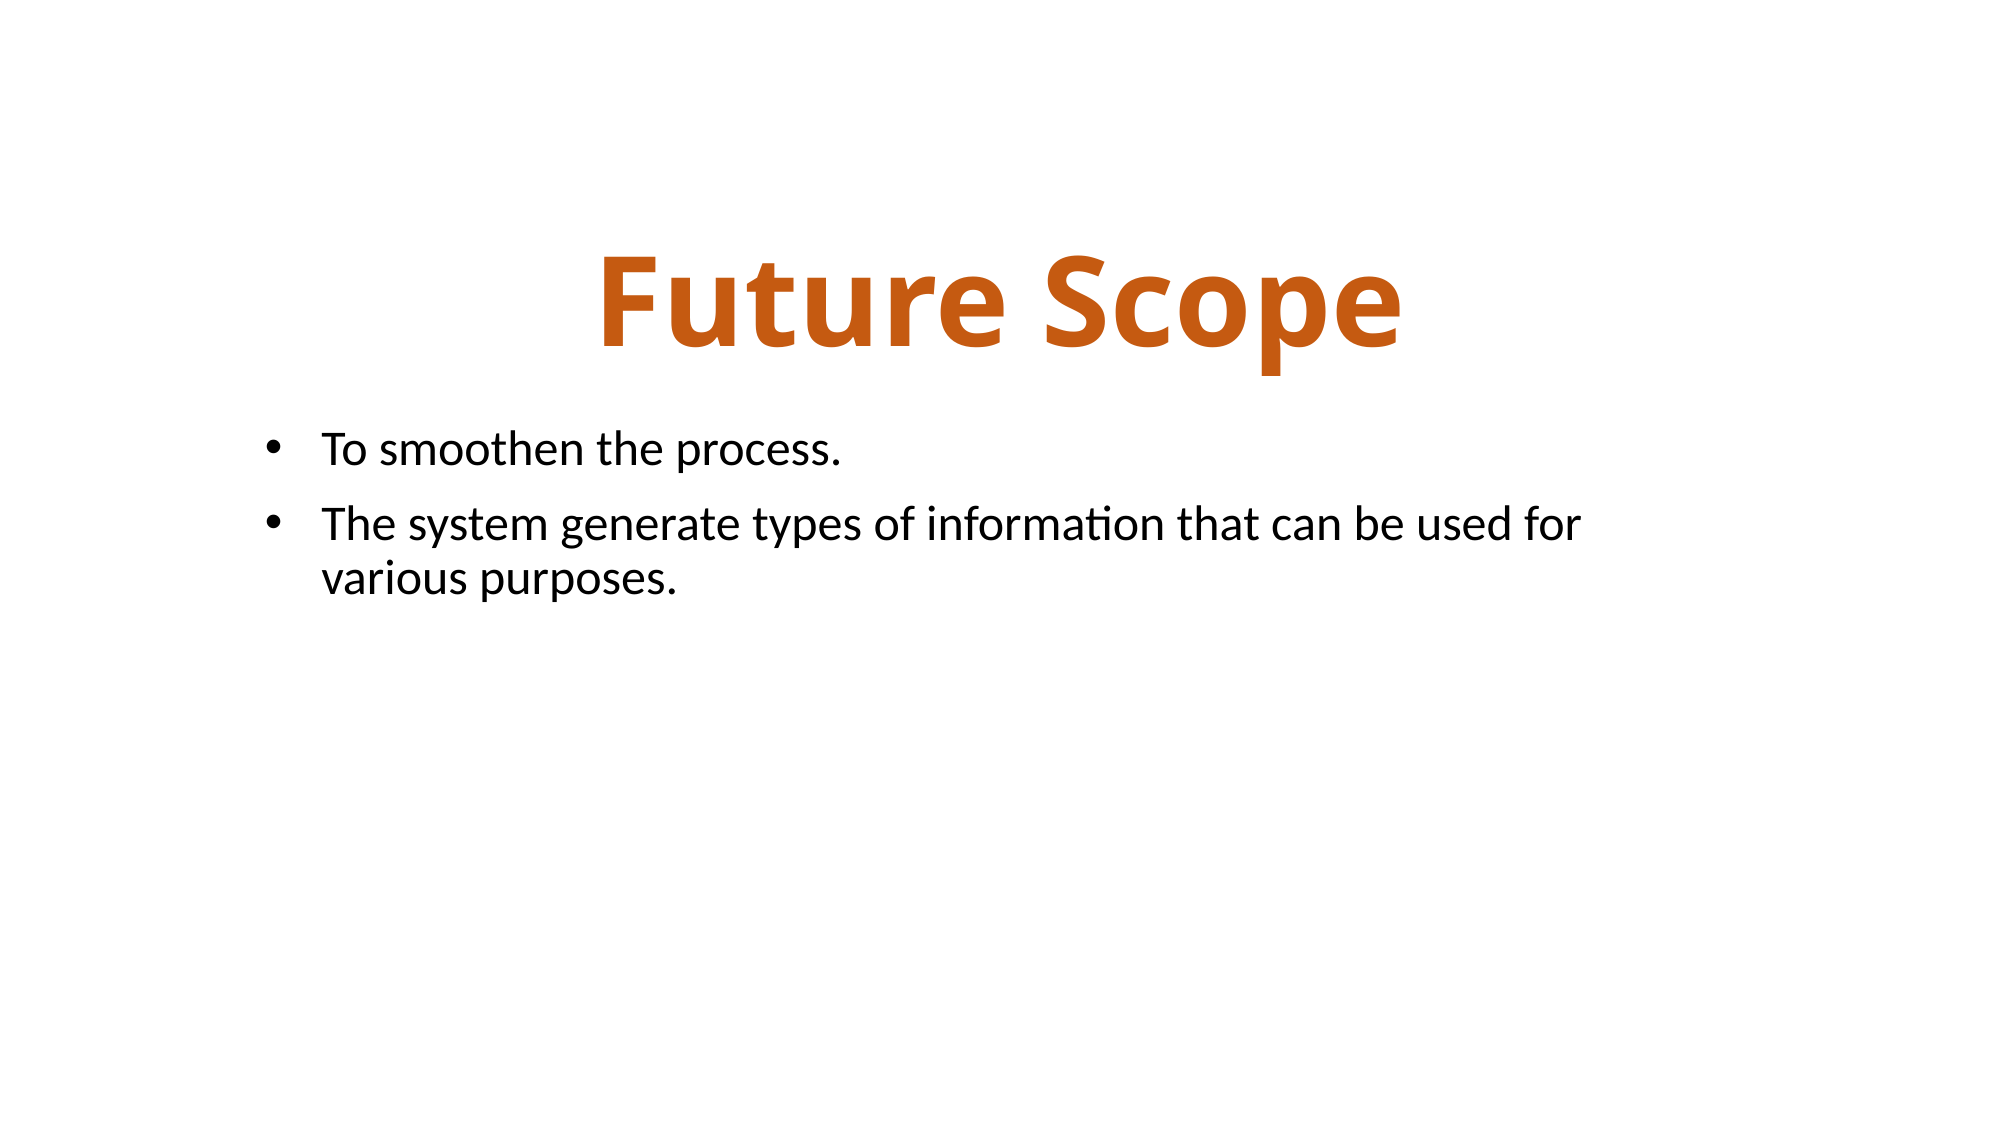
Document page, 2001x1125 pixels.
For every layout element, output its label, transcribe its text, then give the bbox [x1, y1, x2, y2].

subtitle To smoothen the process. The system generate types of information that can be used for various purposes. [249, 415, 1750, 863]
title Future Scope [249, 184, 1750, 382]
